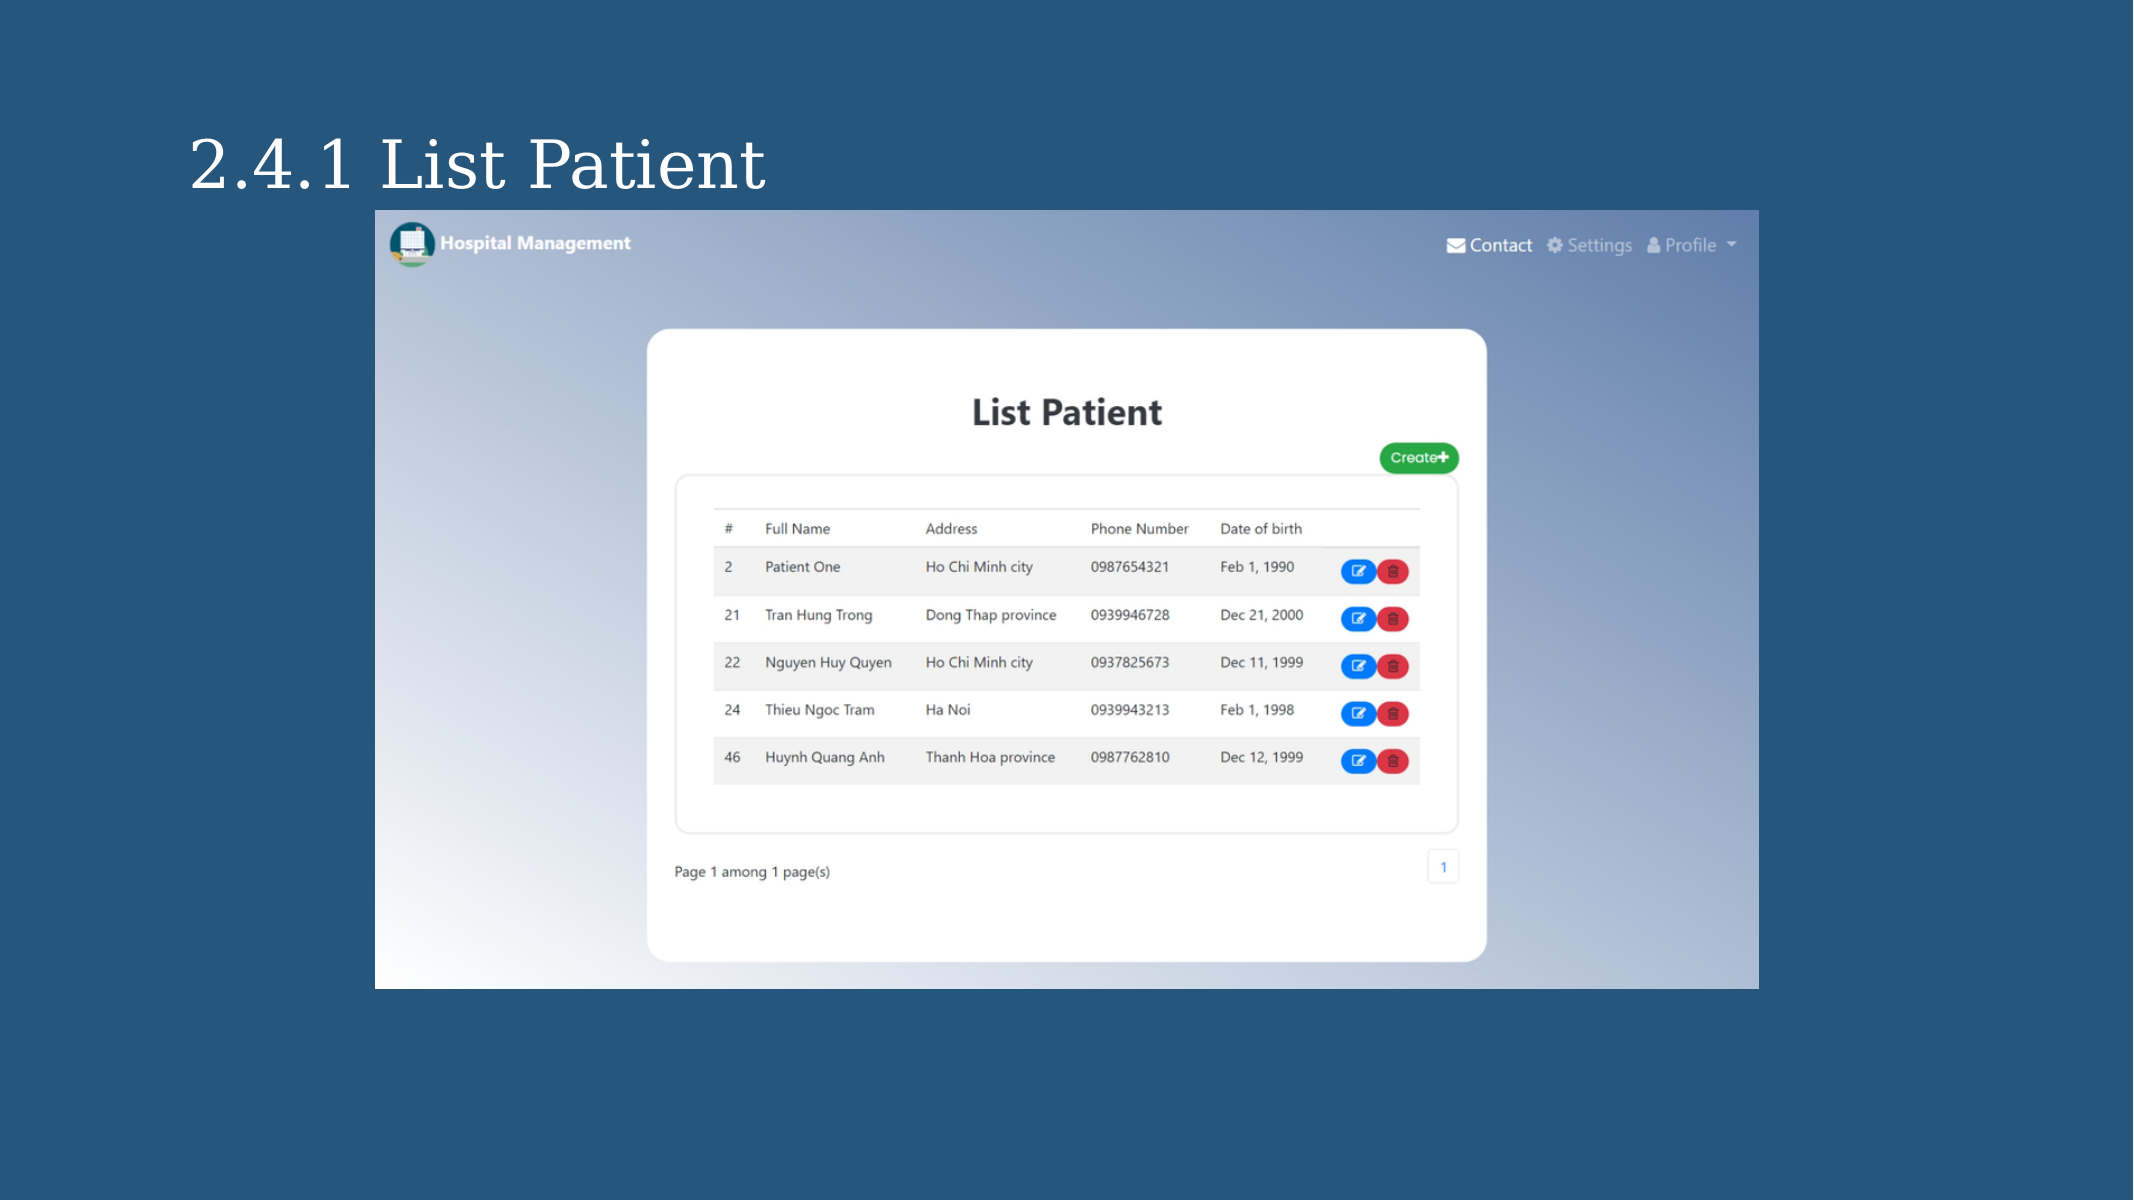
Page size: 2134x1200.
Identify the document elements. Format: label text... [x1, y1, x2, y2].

text_box 2.4.1 List Patient [188, 109, 2015, 203]
picture [375, 210, 1759, 990]
